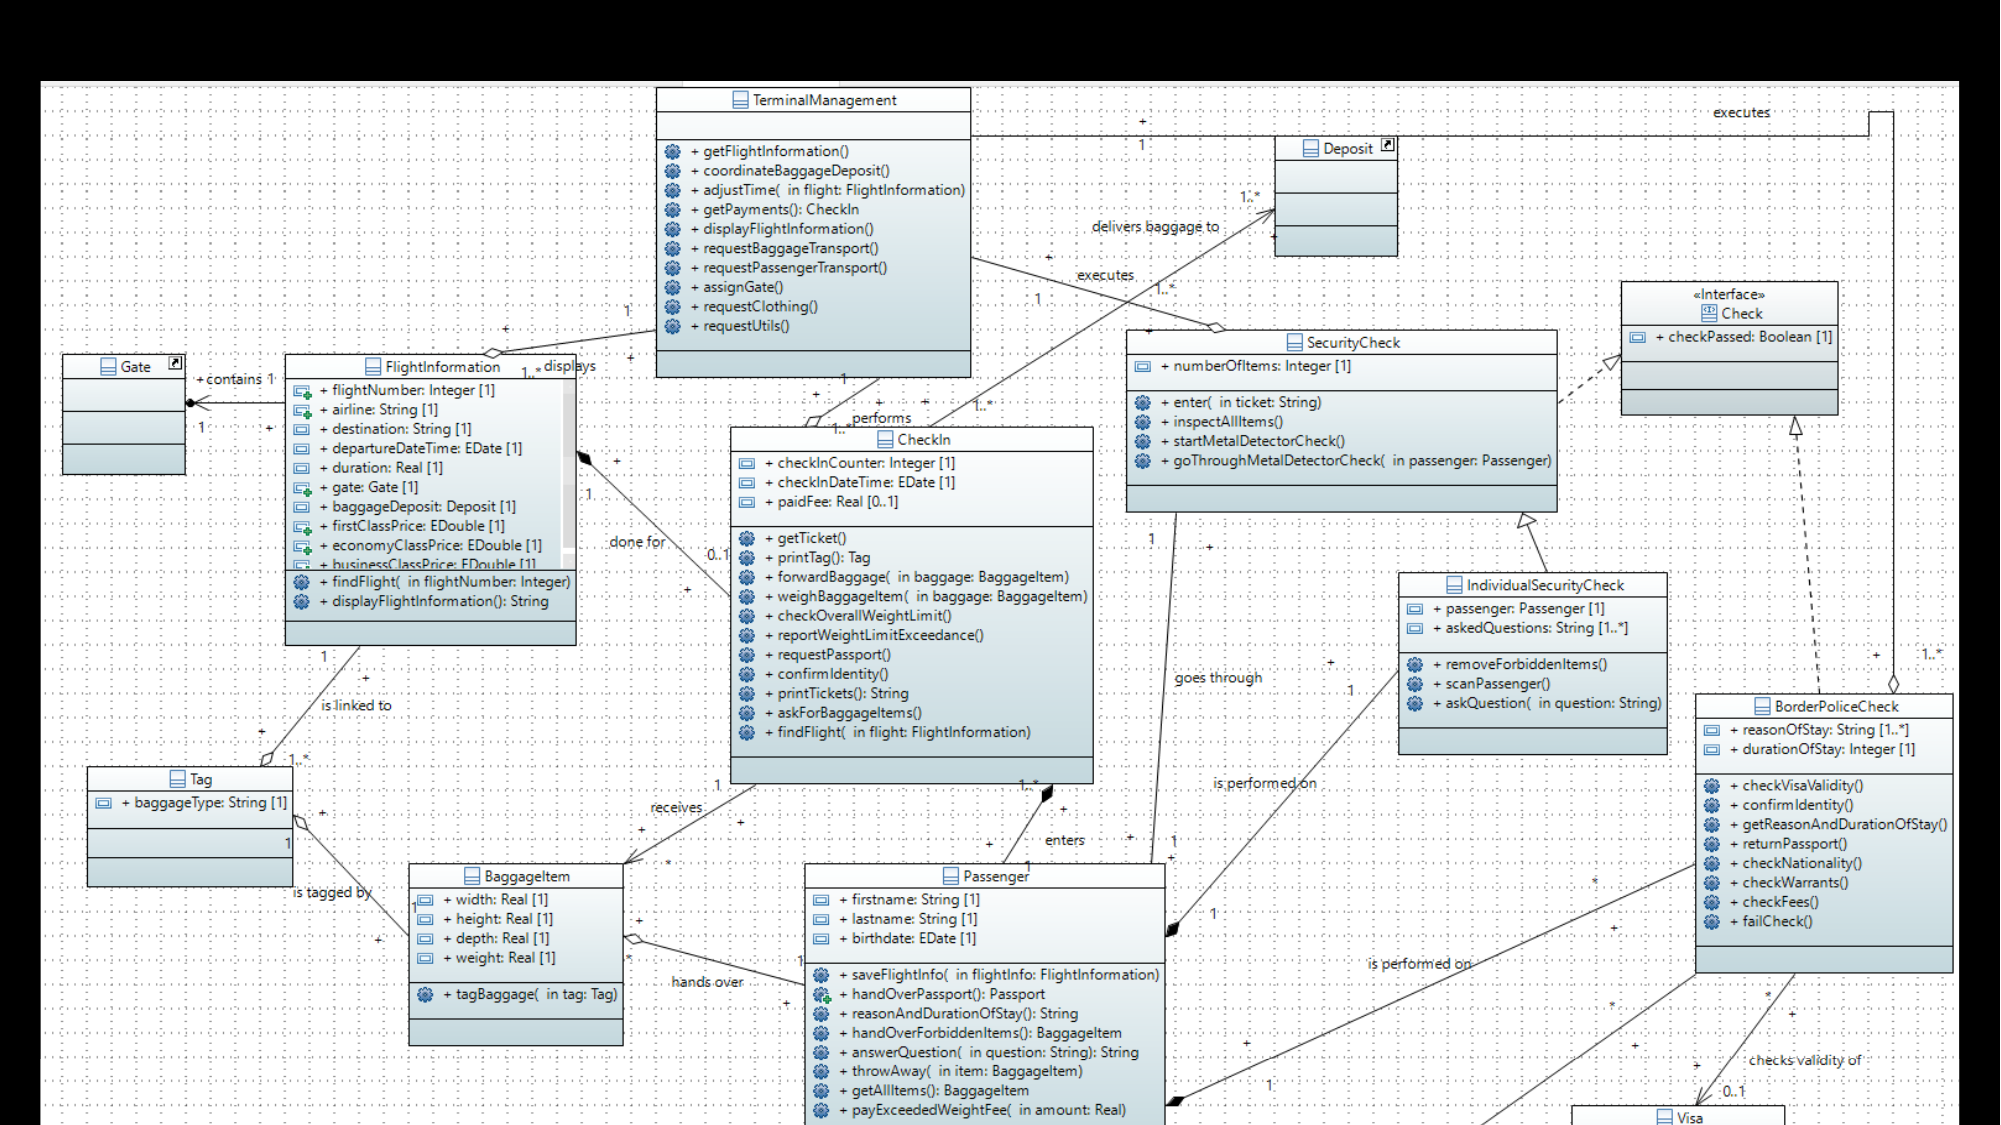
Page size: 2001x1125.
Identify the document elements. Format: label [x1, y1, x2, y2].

text_box [40, 81, 1960, 1125]
